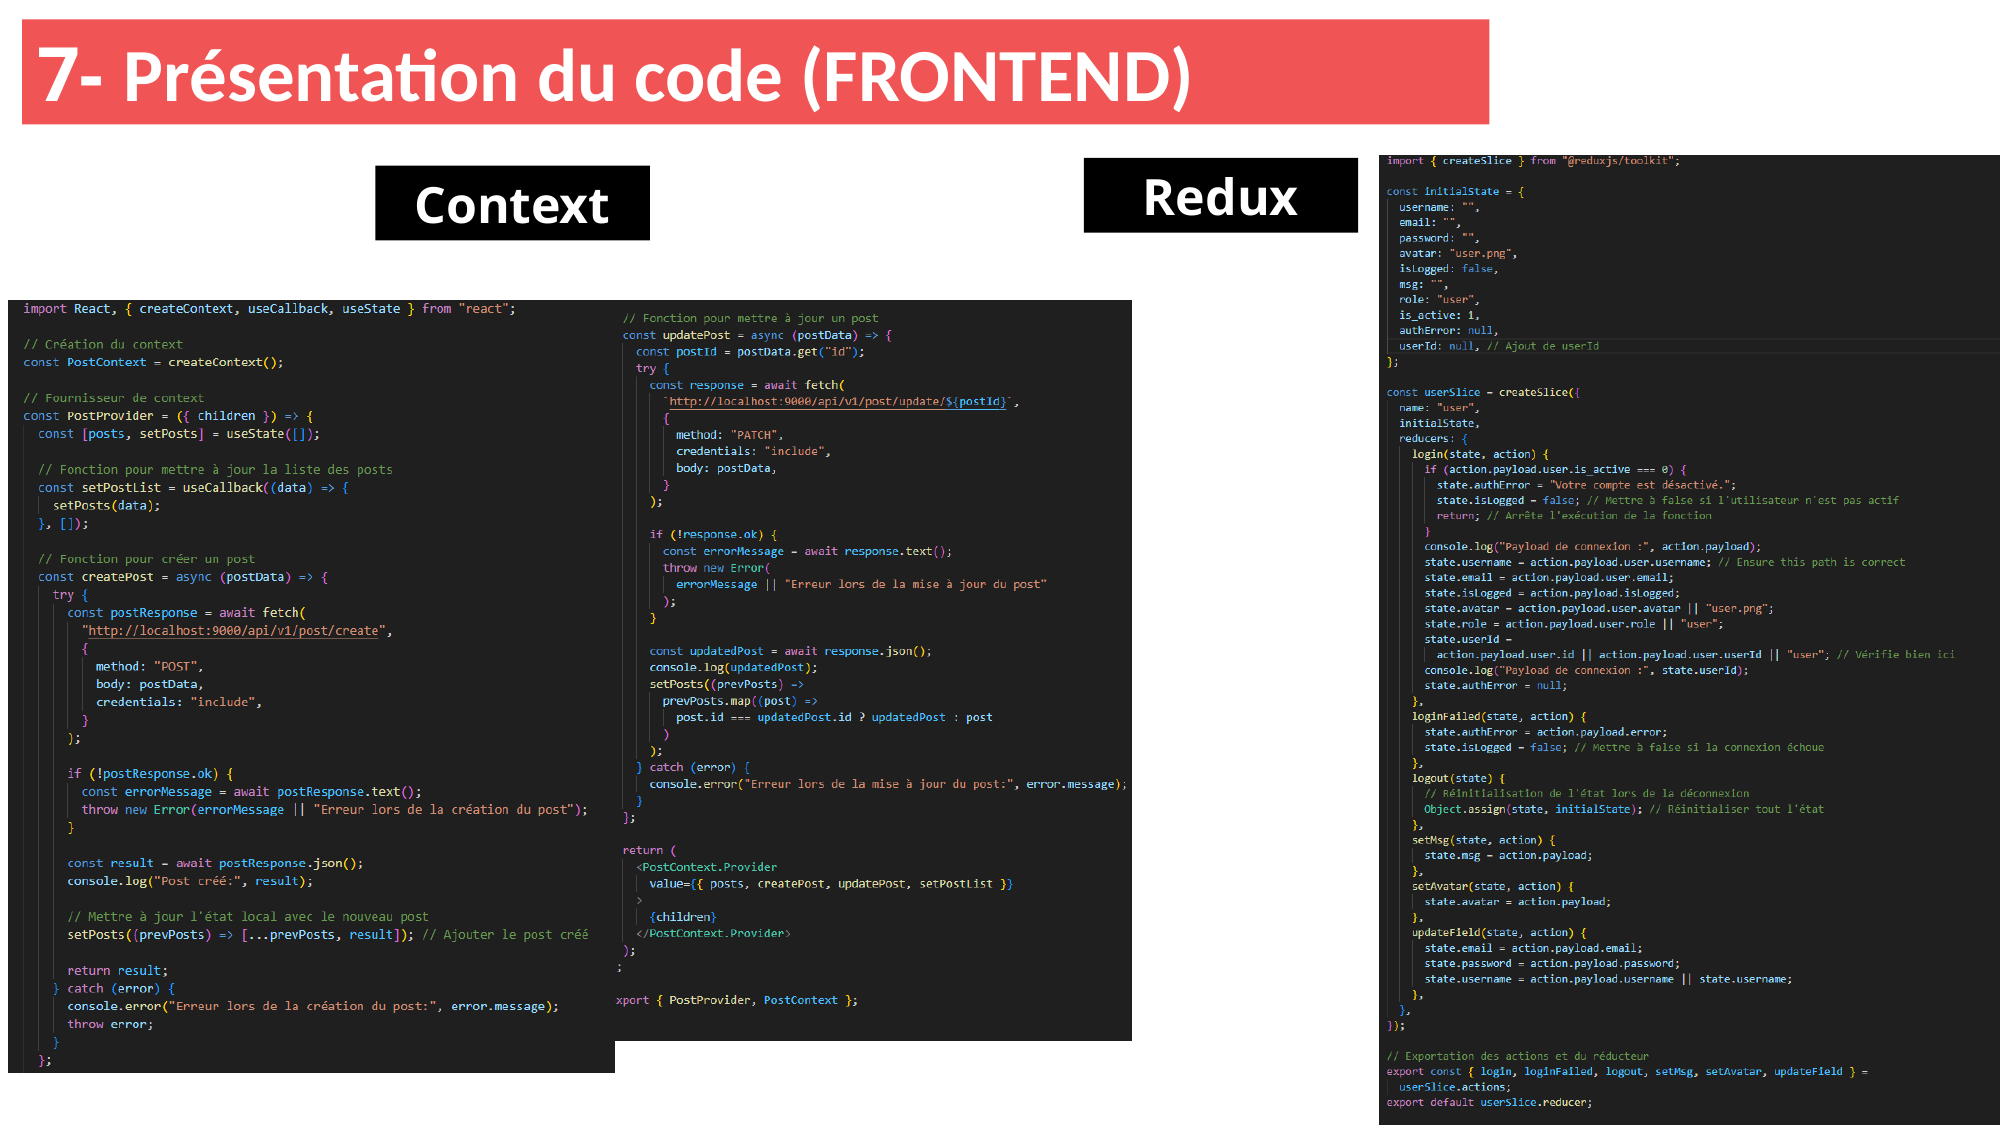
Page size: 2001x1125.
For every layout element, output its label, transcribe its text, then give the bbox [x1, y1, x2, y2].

picture [8, 300, 1132, 1074]
text_box Context [375, 165, 650, 241]
text_box Redux [1083, 157, 1359, 233]
text_box 7- Présentation du code (FRONTEND) [22, 19, 1490, 125]
picture [1379, 155, 2000, 1125]
